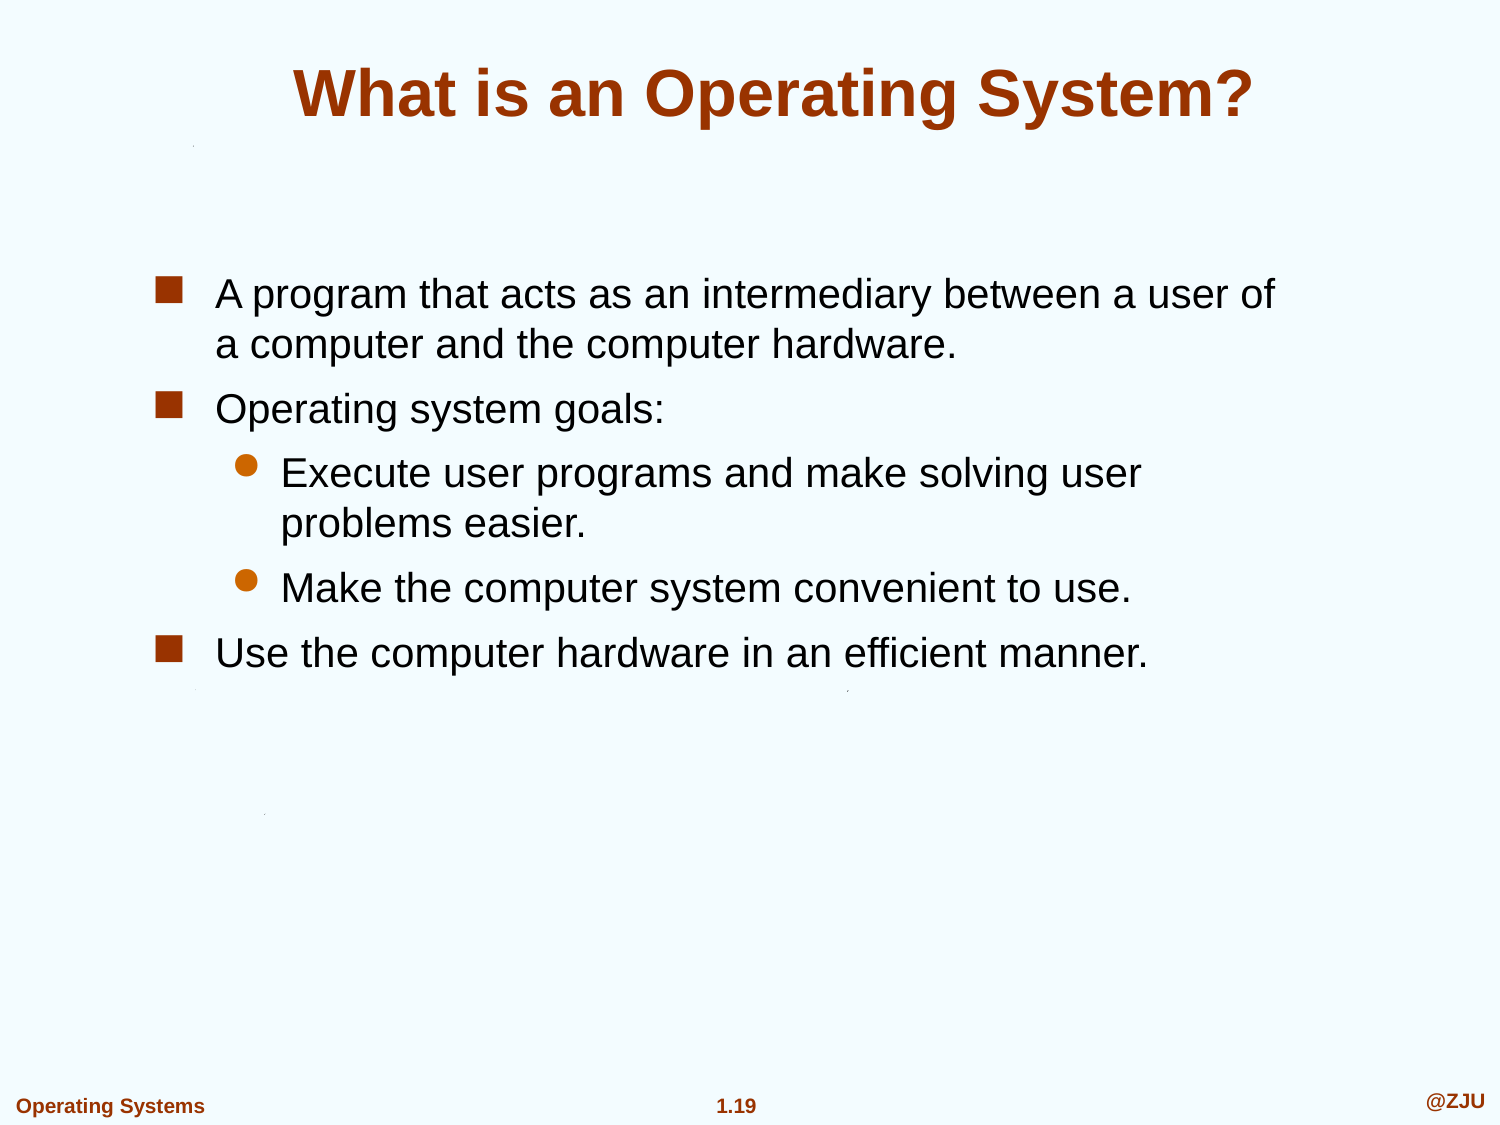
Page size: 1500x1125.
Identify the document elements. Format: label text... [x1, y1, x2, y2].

title What is an Operating System? [112, 37, 1438, 138]
list A program that acts as an intermediary between a user of a computer and the computer hardware. Operating system goals: Execute user programs and make solving user problems easier. Make the computer system convenient to use. Use the computer hardware in an efficient manner. [143, 259, 1297, 935]
